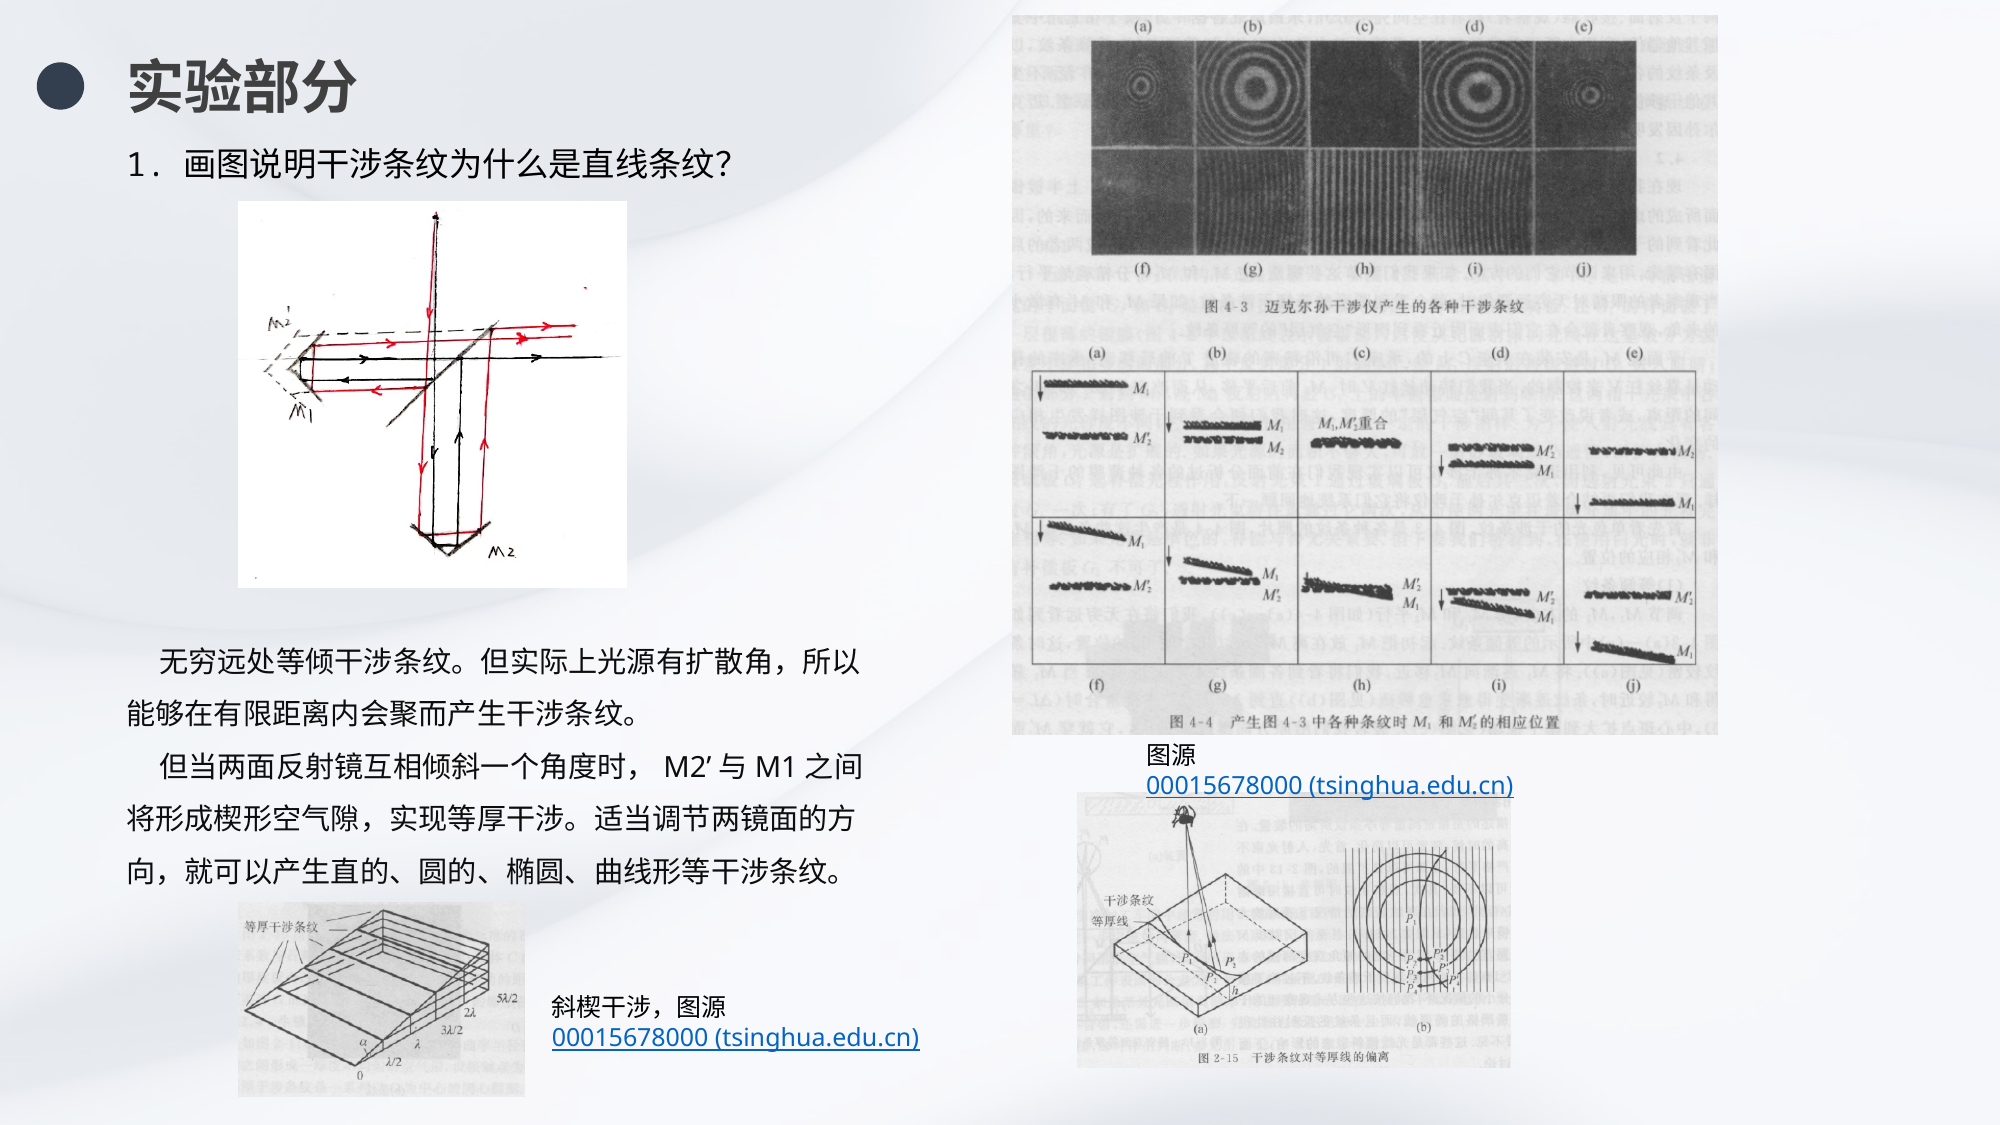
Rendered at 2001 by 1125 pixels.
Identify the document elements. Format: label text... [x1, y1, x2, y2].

text_box 斜楔干涉，图源00015678000 (tsinghua.edu.cn) [537, 984, 955, 1064]
picture [238, 201, 627, 588]
picture [1077, 792, 1511, 1068]
text_box 实验部分 [111, 43, 483, 128]
picture [1012, 15, 1718, 735]
picture [238, 902, 525, 1097]
text_box 图源00015678000 (tsinghua.edu.cn) [1131, 735, 1549, 811]
text_box 1. 画图说明干涉条纹为什么是直线条纹？ [111, 115, 1012, 191]
text_box 无穷远处等倾干涉条纹。但实际上光源有扩散角，所以能够在有限距离内会聚而产生干涉条纹。 但当两面反射镜互相倾斜一个角度时，M2’与M1之间将形成楔形空气隙，实现等厚干涉。适当调节两镜面的方向，就可以产生直的、圆的、椭圆、曲线形等干涉条纹。 [111, 618, 887, 996]
